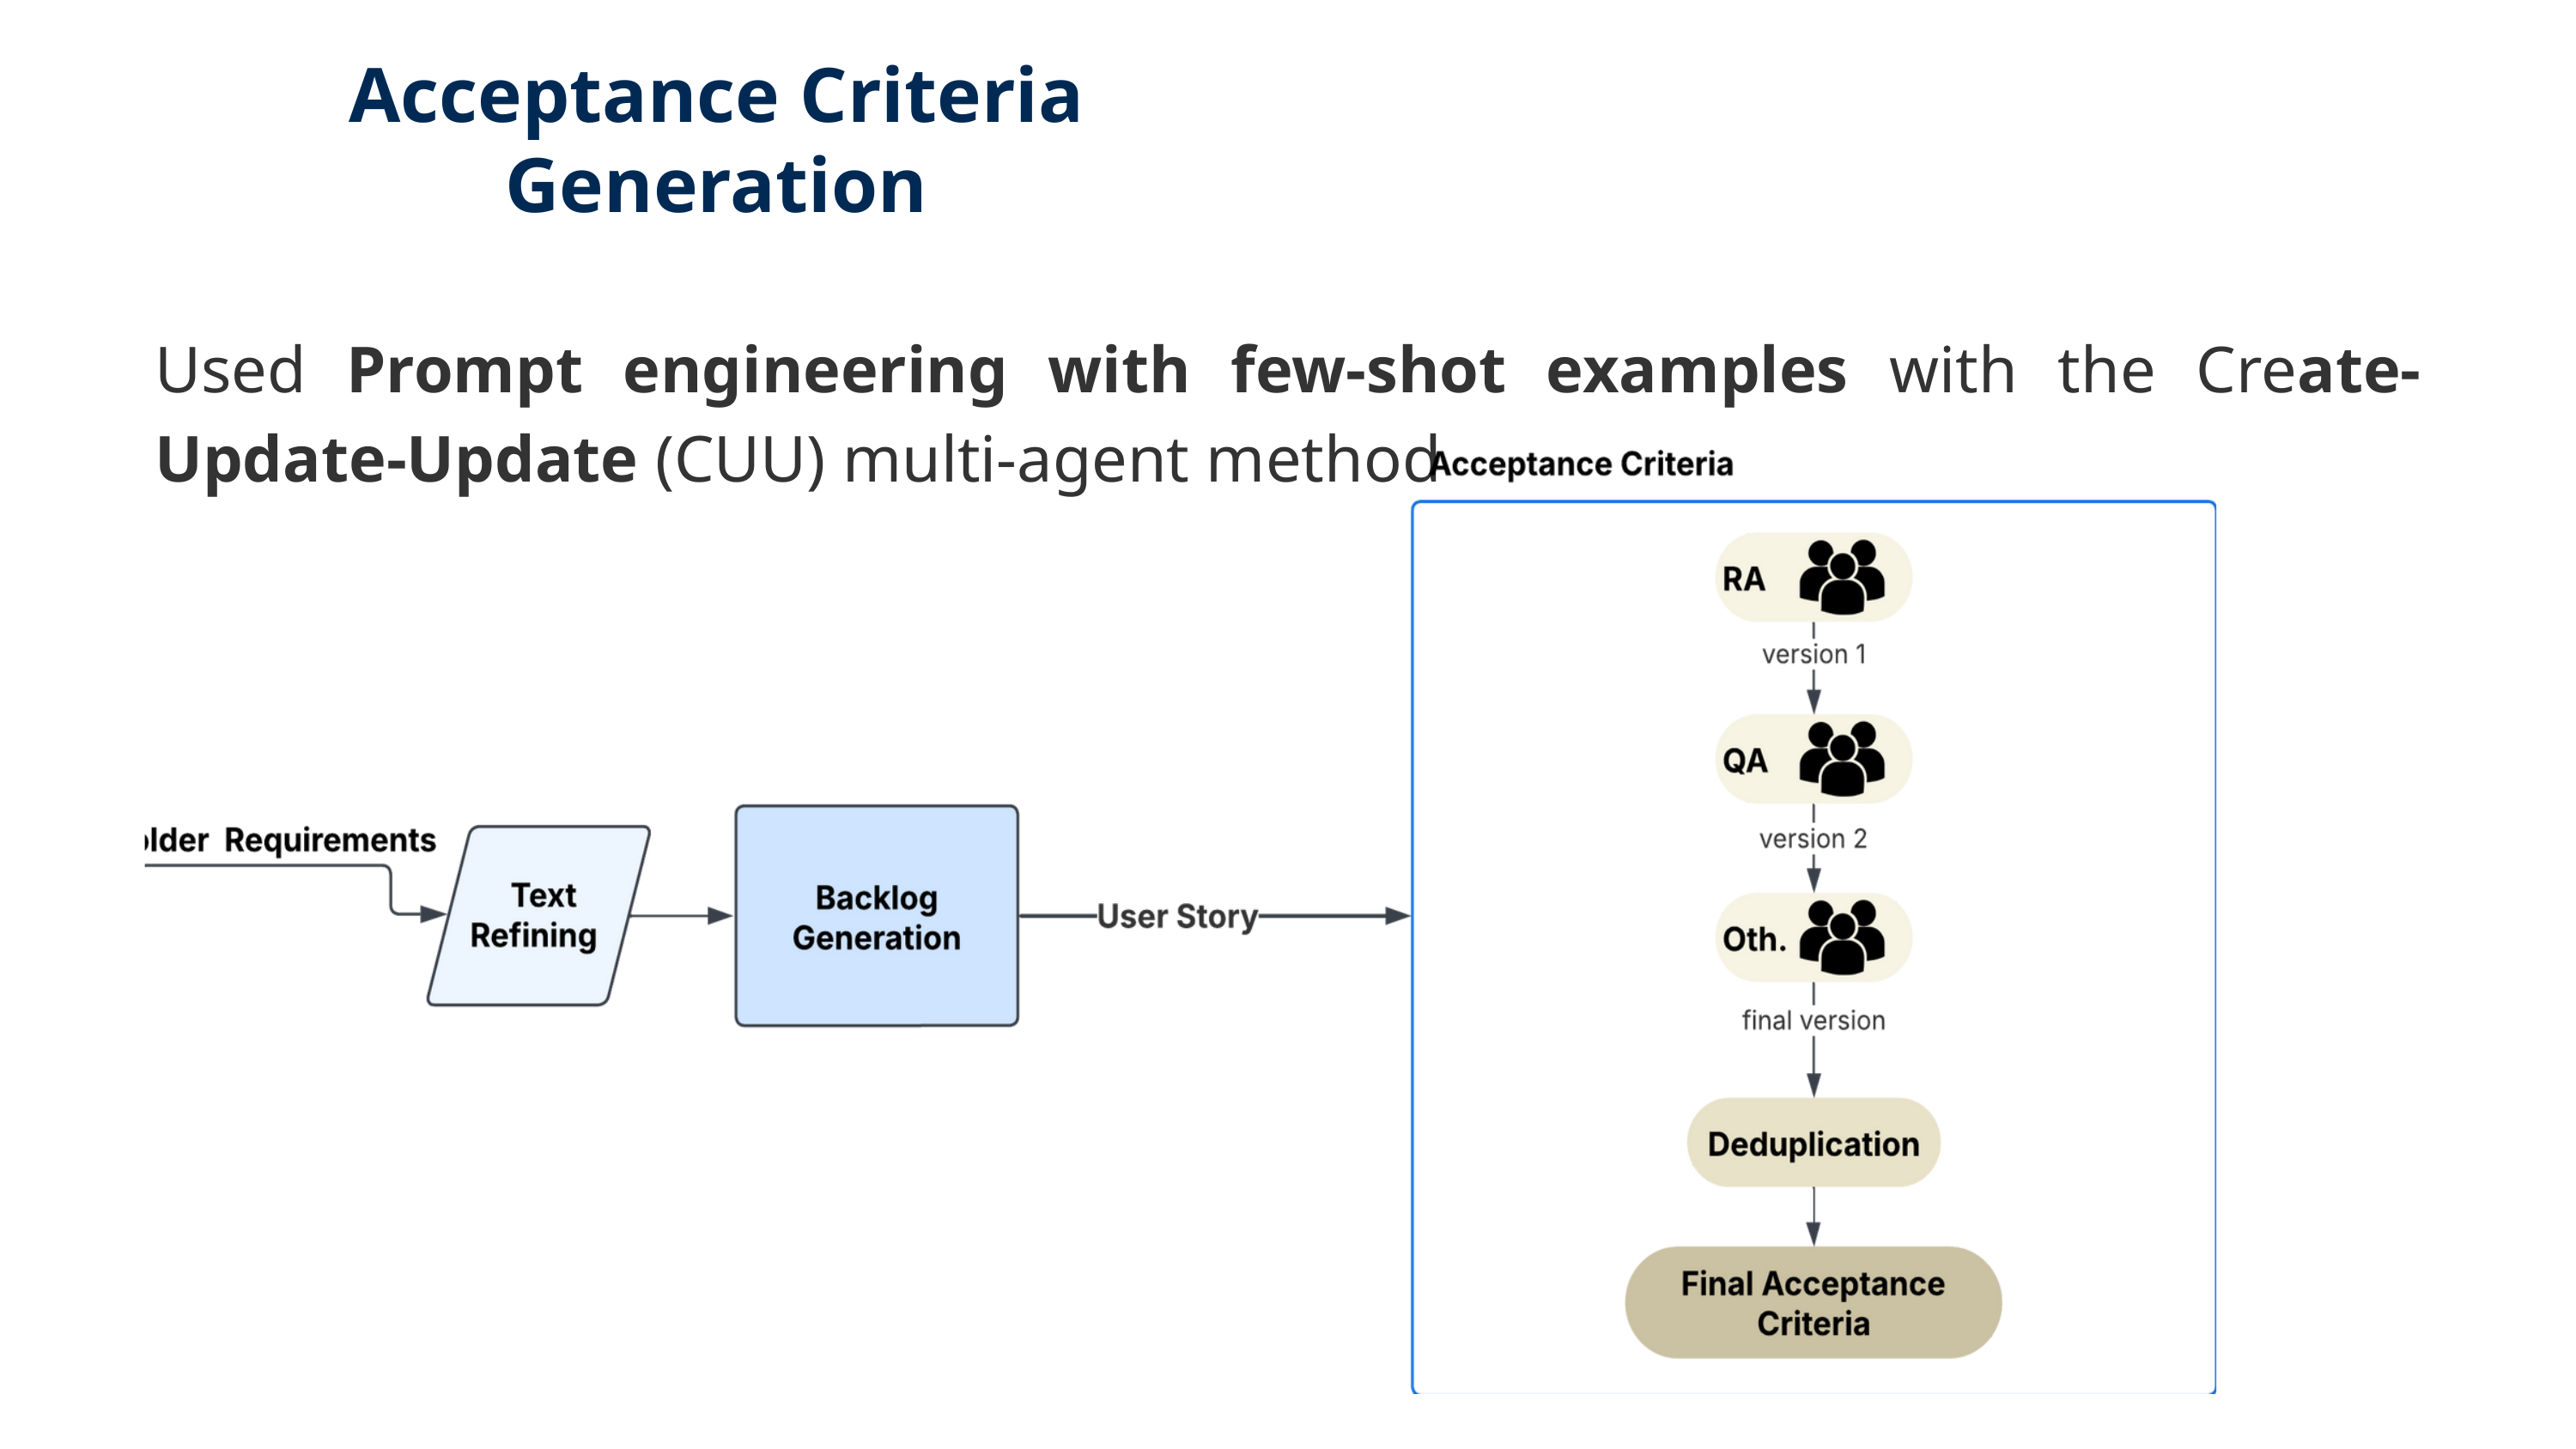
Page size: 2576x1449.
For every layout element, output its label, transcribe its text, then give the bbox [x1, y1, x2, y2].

text_box Used Prompt engineering with few-shot examples with the Create-Update-Update (CUU) multi-agent method [155, 316, 2421, 584]
text_box [144, 442, 2217, 1394]
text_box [144, 94, 1289, 228]
